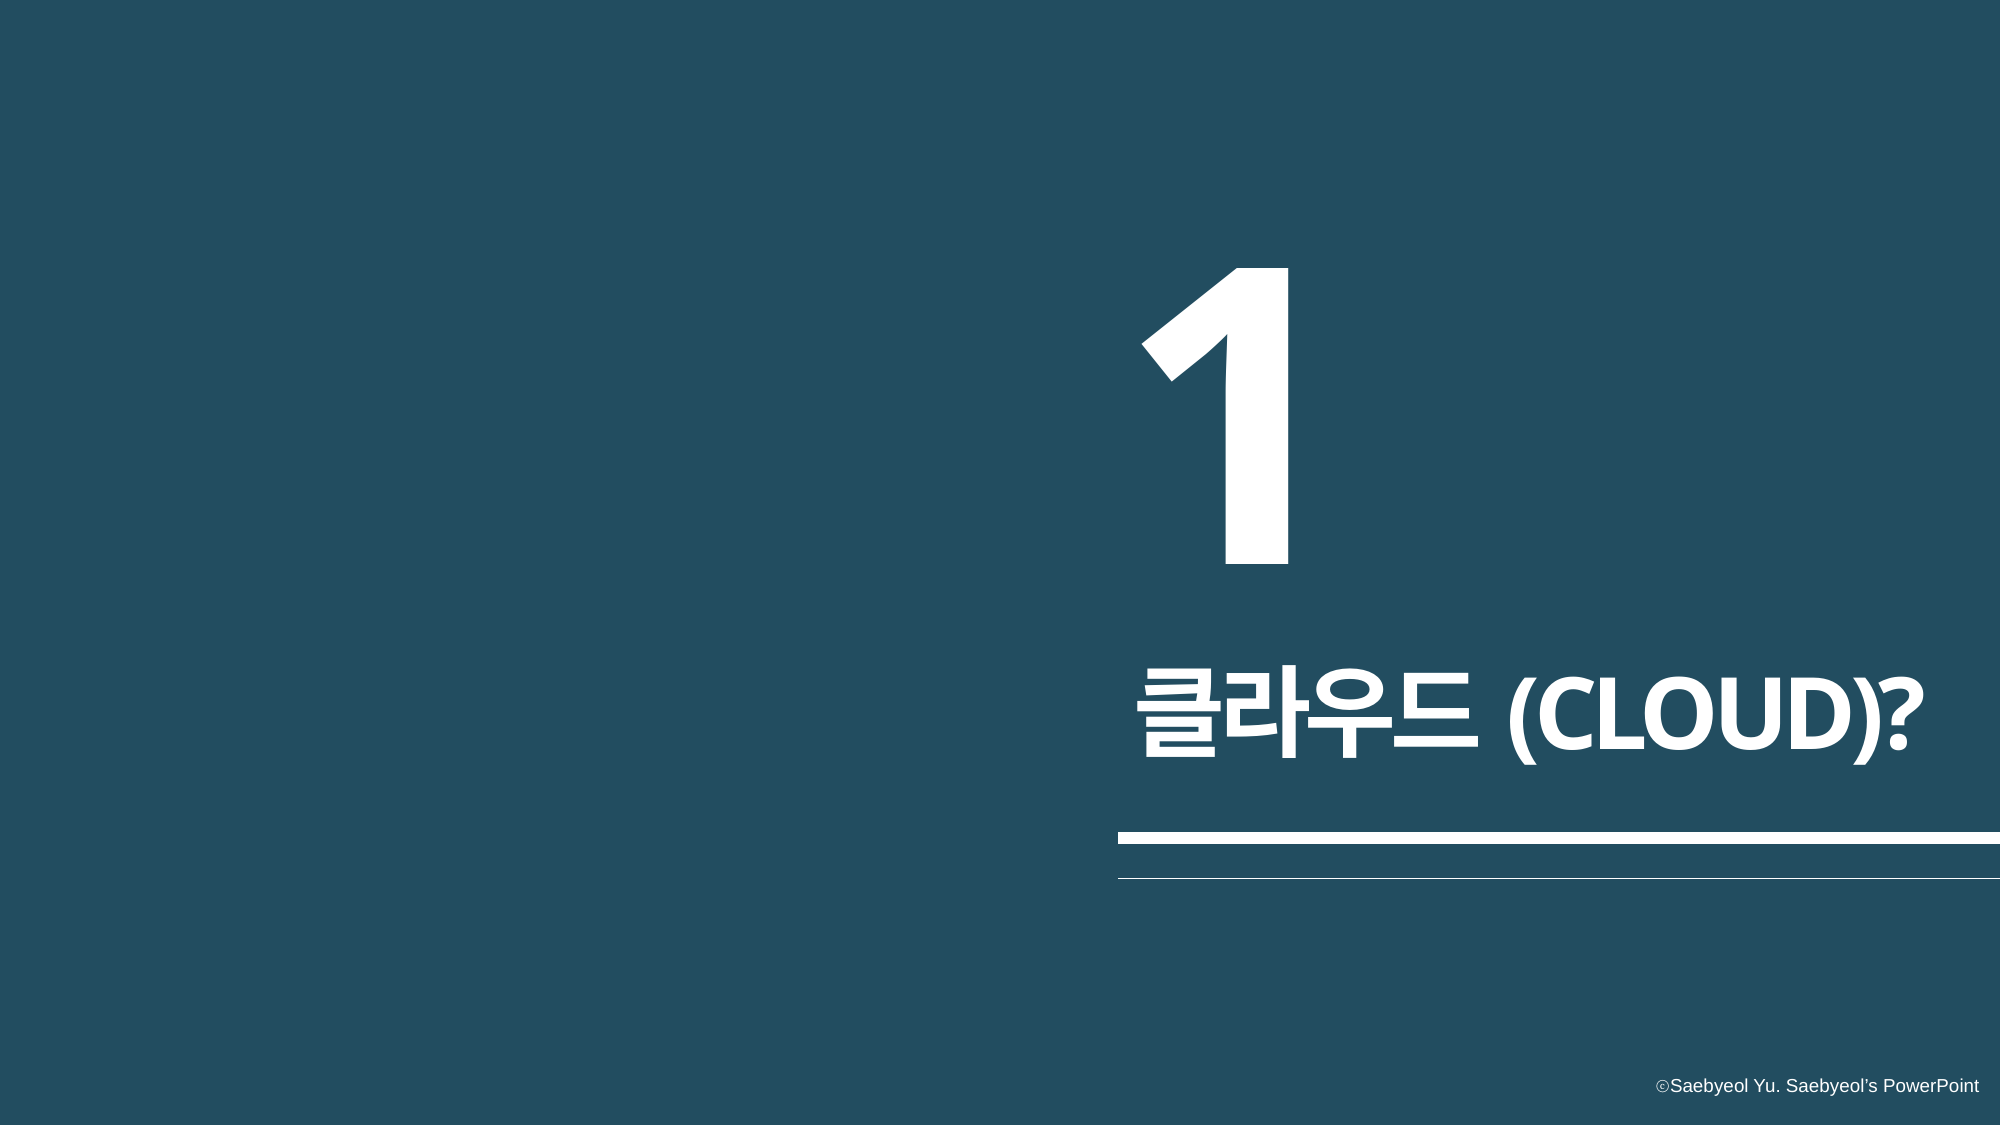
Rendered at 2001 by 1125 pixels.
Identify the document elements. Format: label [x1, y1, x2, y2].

text_box [1118, 143, 2000, 879]
